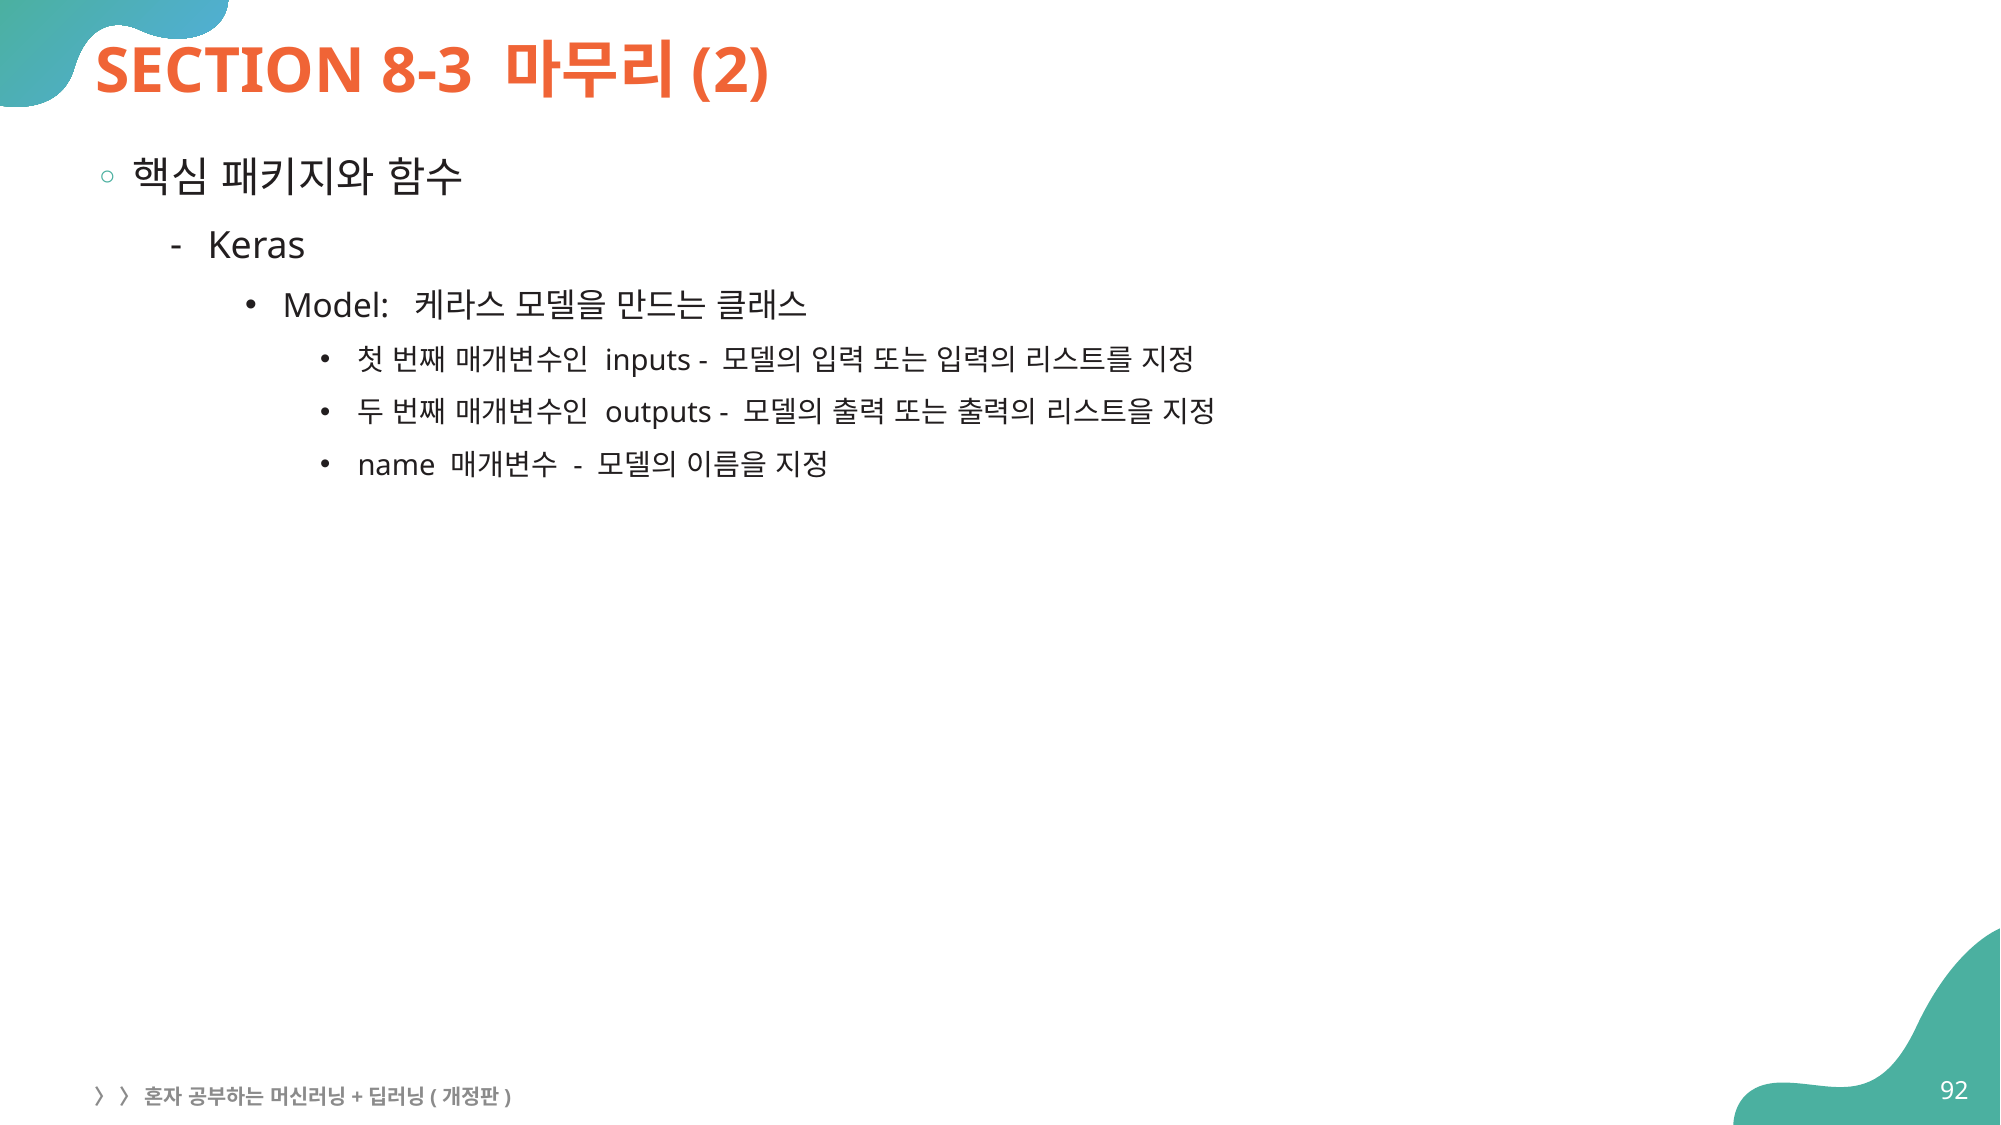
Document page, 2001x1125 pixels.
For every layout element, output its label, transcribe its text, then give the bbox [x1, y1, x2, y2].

slide_number 92 [1917, 1061, 1984, 1122]
footer 〉 〉 혼자 공부하는 머신러닝+딥러닝(개정판) [79, 1078, 755, 1114]
list 핵심 패키지와 함수 Keras Model: 케라스 모델을 만드는 클래스 첫 번째 매개변수인 inputs - 모델의 입력 또는 입력의 리스트를 지정 두 번째 매개변수인 outputs - 모델의 출력 또는 출력의 리스트을 지정 name 매개변수 - 모델의 이름을 지정 [79, 133, 1984, 1044]
title SECTION 8-3 마무리(2) [79, 17, 1931, 128]
